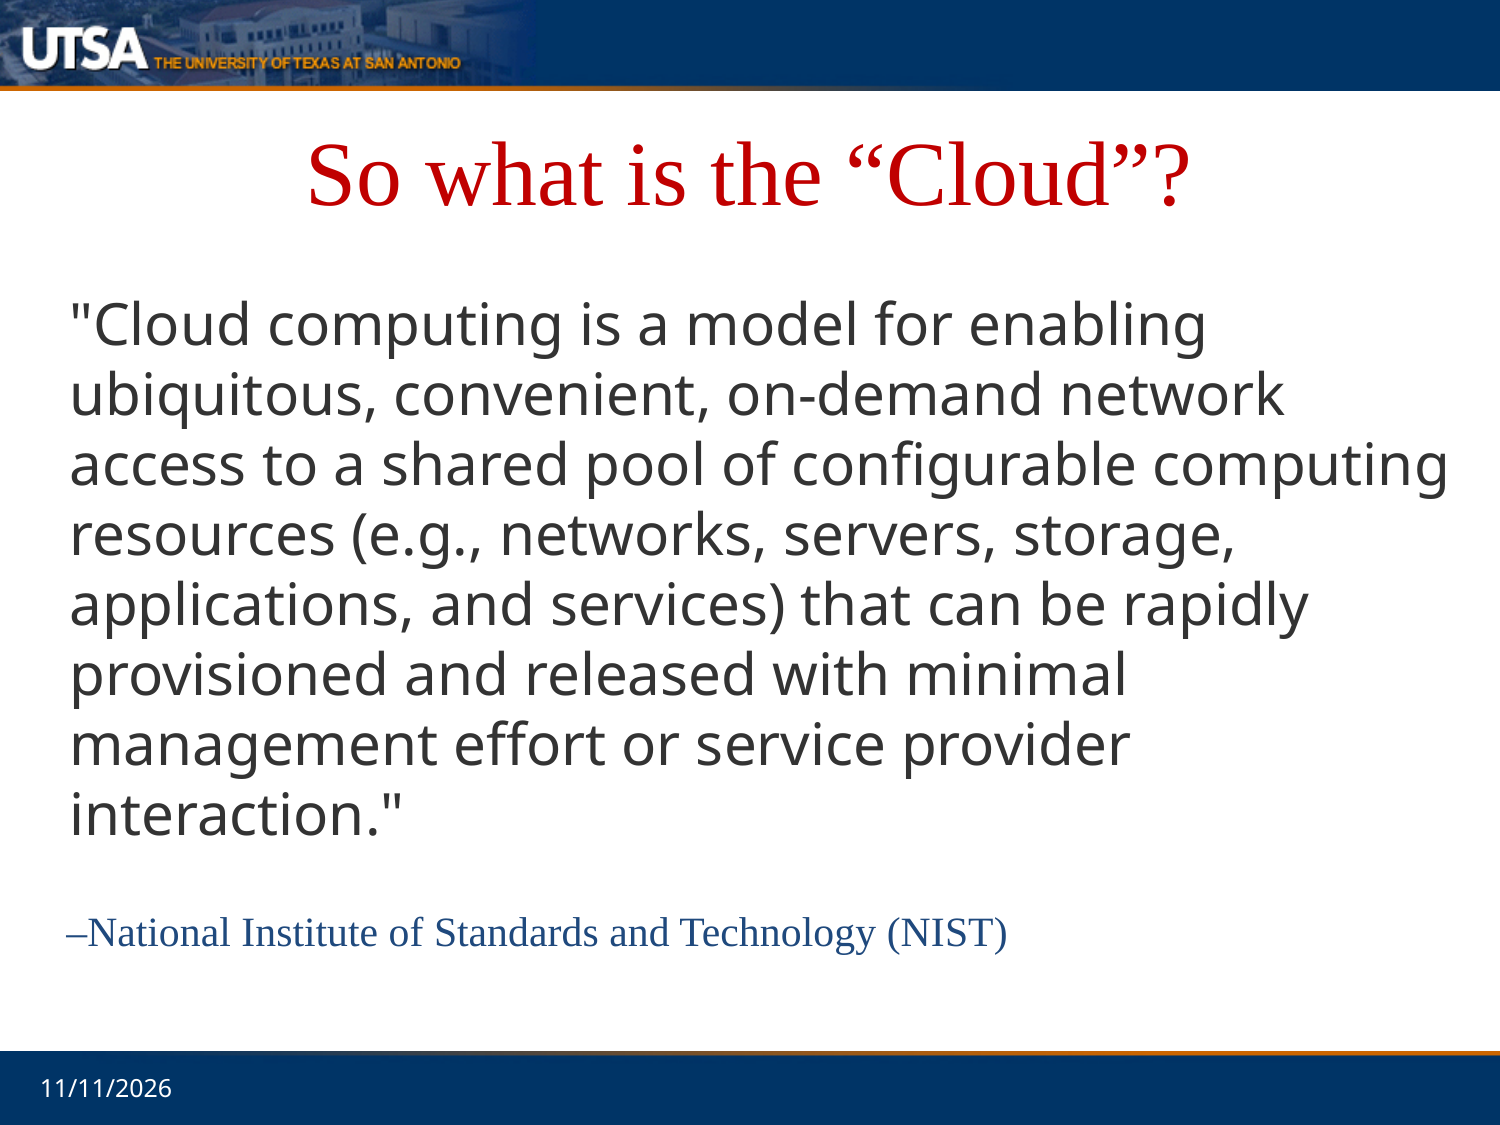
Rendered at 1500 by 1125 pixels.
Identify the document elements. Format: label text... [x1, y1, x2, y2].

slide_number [24, 1065, 213, 1125]
text_box So what is the “Cloud”? [291, 106, 1209, 232]
picture [0, 0, 1500, 91]
text_box "Cloud computing is a model for enabling ubiquitous, convenient, on-demand network access to a shared pool of configurable computing resources (e.g., networks, servers, storage, applications, and services) that can be rapidly provisioned and released with minimal management effort or service provider interaction." [54, 279, 1480, 855]
text_box –National Institute of Standards and Technology (NIST) [51, 897, 1339, 962]
picture [0, 1051, 1500, 1125]
